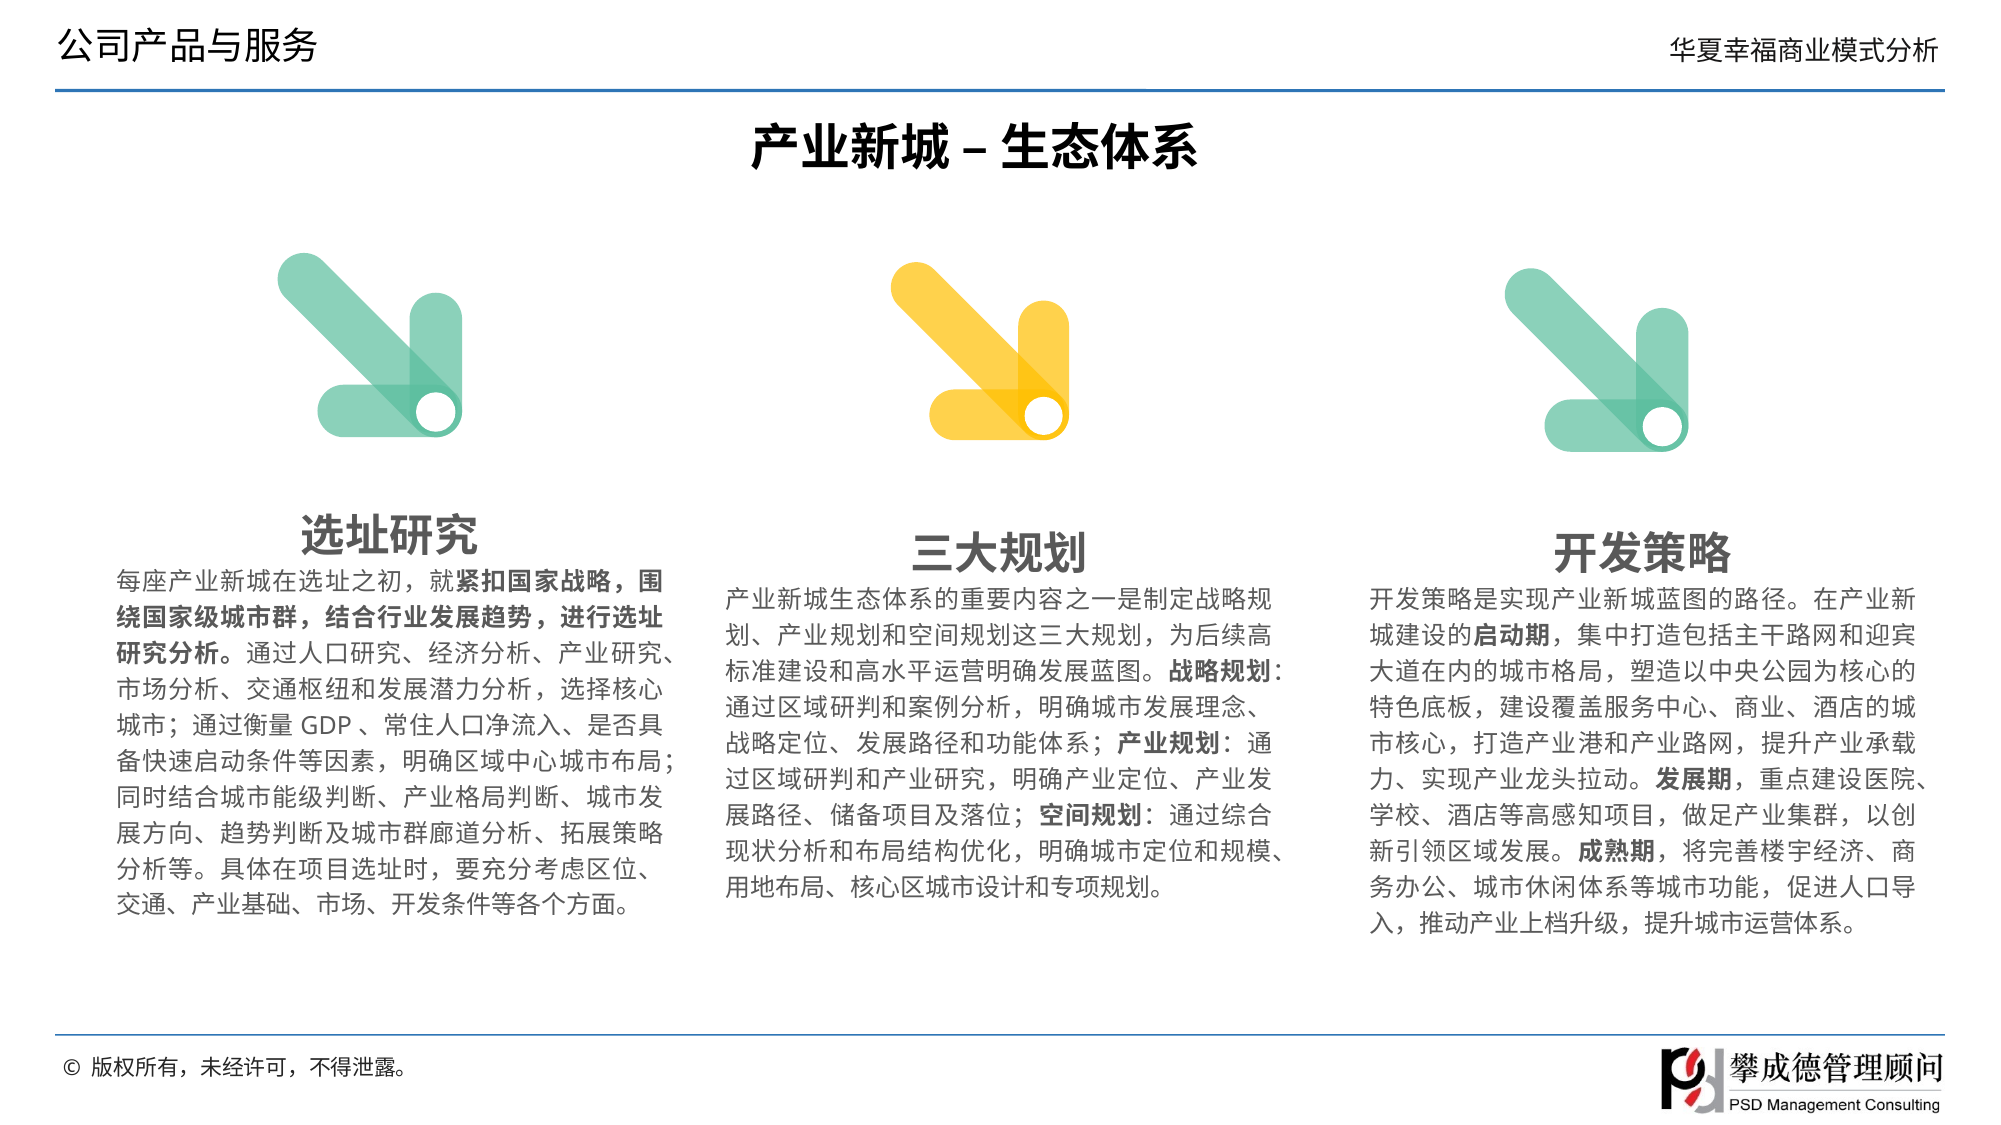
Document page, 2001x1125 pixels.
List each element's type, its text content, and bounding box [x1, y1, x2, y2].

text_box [929, 236, 1069, 476]
picture [1661, 1047, 1945, 1115]
text_box 三大规划 产业新城生态体系的重要内容之一是制定战略规划、产业规划和空间规划这三大规划，为后续高标准建设和高水平运营明确发展蓝图。战略规划：通过区域研判和案例分析，明确城市发展理念、战略定位、发展路径和功能体系；产业规划：通过区域研判和产业研究，明确产业定位、产业发展路径、储备项目及落位；空间规划：通过综合现状分析和布局结构优化，明确城市定位和规模、用地布局、核心区城市设计和专项规划。 [710, 506, 1288, 909]
text_box 产业新城 – 生态体系 [75, 114, 1876, 204]
text_box 开发策略 开发策略是实现产业新城蓝图的路径。在产业新城建设的启动期，集中打造包括主干路网和迎宾大道在内的城市格局，塑造以中央公园为核心的特色底板，建设覆盖服务中心、商业、酒店的城市核心，打造产业港和产业路网，提升产业承载力、实现产业龙头拉动。发展期，重点建设医院、学校、酒店等高感知项目，做足产业集群，以创新引领区域发展。成熟期，将完善楼宇经济、商务办公、城市休闲体系等城市功能，促进人口导入，推动产业上档升级，提升城市运营体系。 [1354, 506, 1931, 945]
text_box 选址研究 每座产业新城在选址之初，就紧扣国家战略，围绕国家级城市群，结合行业发展趋势，进行选址研究分析。通过人口研究、经济分析、产业研究、市场分析、交通枢纽和发展潜力分析，选择核心城市；通过衡量GDP、常住人口净流入、是否具备快速启动条件等因素，明确区域中心城市布局；同时结合城市能级判断、产业格局判断、城市发展方向、趋势判断及城市群廊道分析、拓展策略分析等。具体在项目选址时，要充分考虑区位、交通、产业基础、市场、开发条件等各个方面。 [101, 488, 679, 927]
text_box 公司产品与服务 [41, 14, 1043, 75]
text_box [1544, 242, 1689, 487]
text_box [317, 226, 463, 472]
